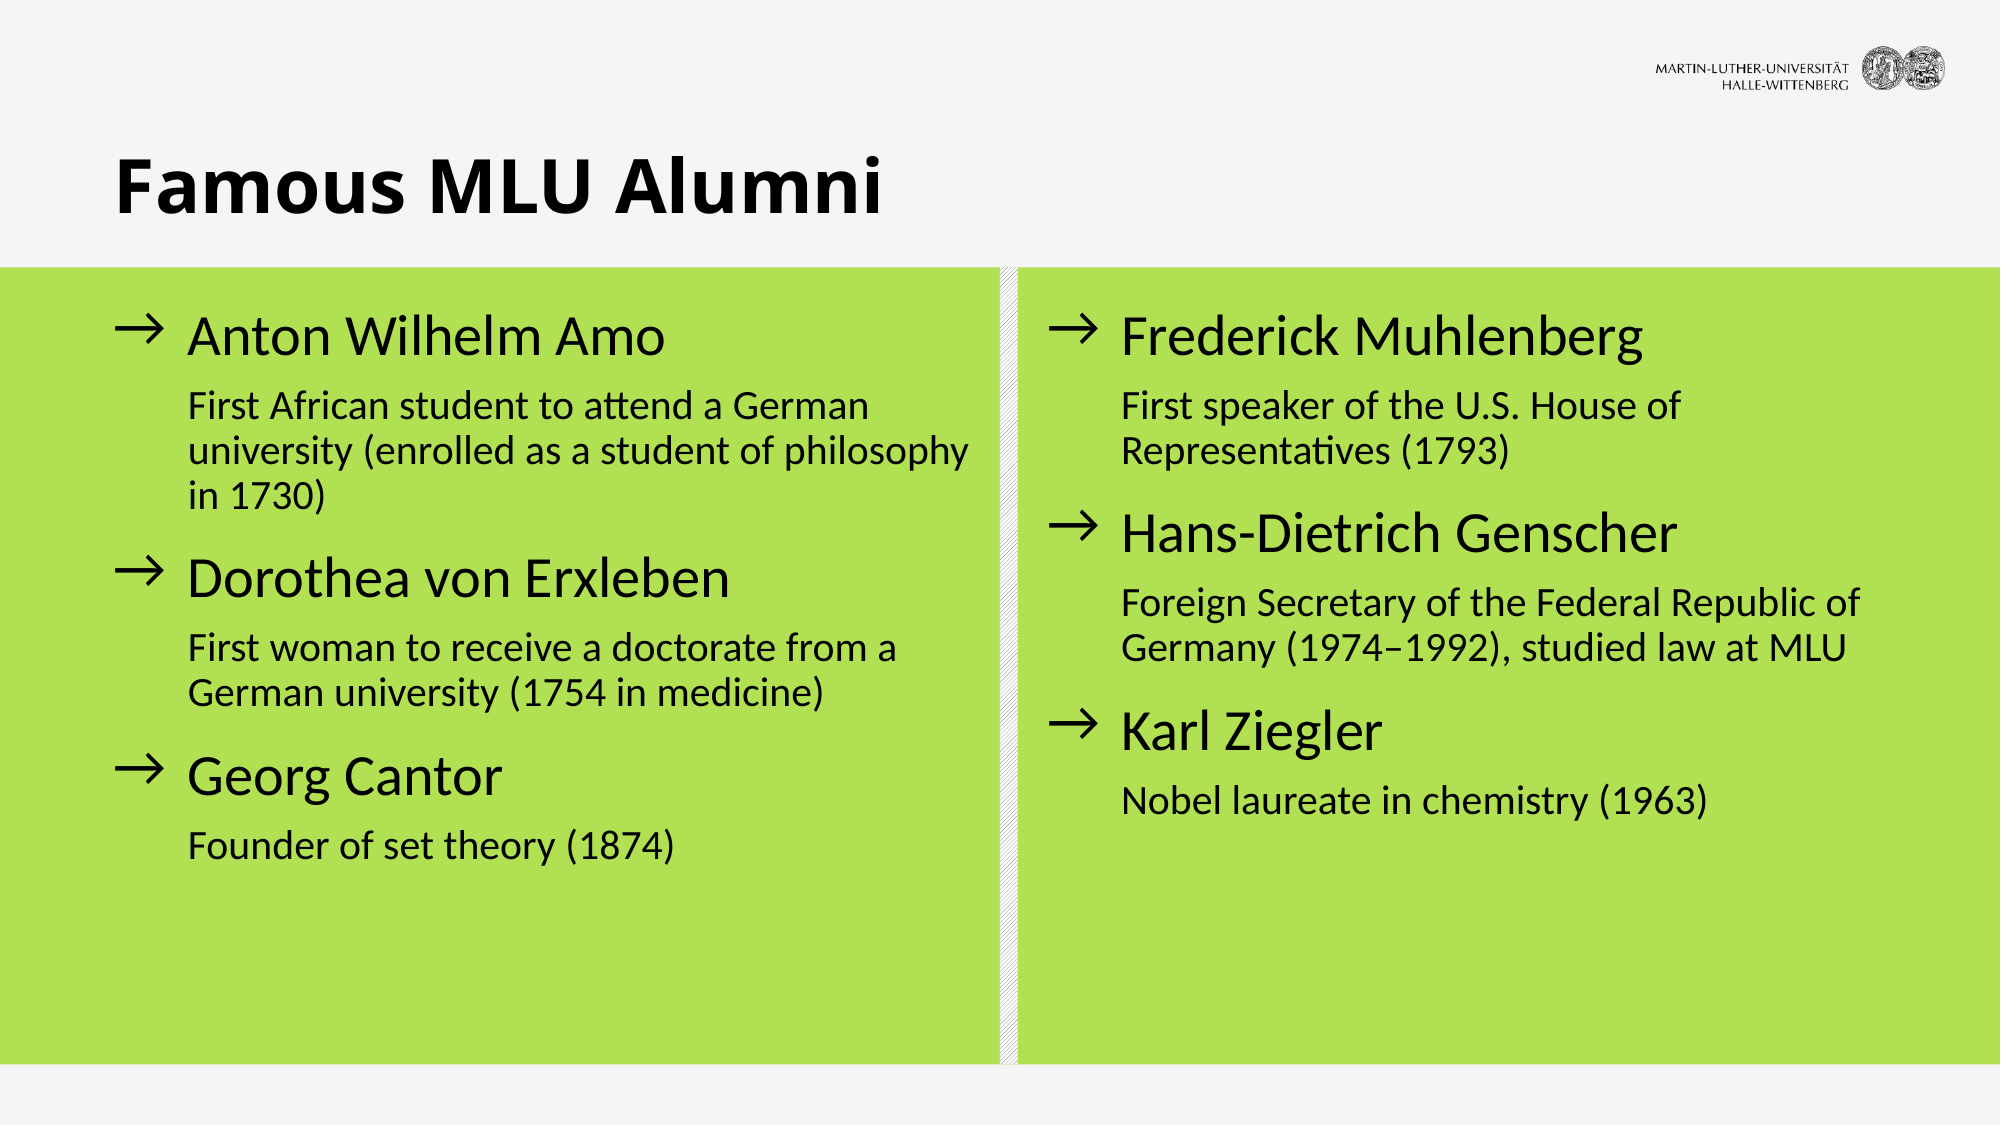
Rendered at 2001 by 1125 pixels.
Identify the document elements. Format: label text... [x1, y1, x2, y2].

list Anton Wilhelm Amo First African student to attend a German university (enrolled as a student of philosophy in 1730) Dorothea von Erxleben First woman to receive a doctorate from a German university (1754 in medicine) Georg Cantor Founder of set theory (1874) [114, 267, 1000, 1065]
picture [1656, 46, 1945, 90]
list Frederick Muhlenberg First speaker of the U.S. House of Representatives (1793) Hans-Dietrich Genscher Foreign Secretary of the Federal Republic of Germany (1974–1992), studied law at MLU Karl Ziegler Nobel laureate in chemistry (1963) [1017, 267, 1904, 1065]
title Famous MLU Alumni [114, 60, 1502, 238]
